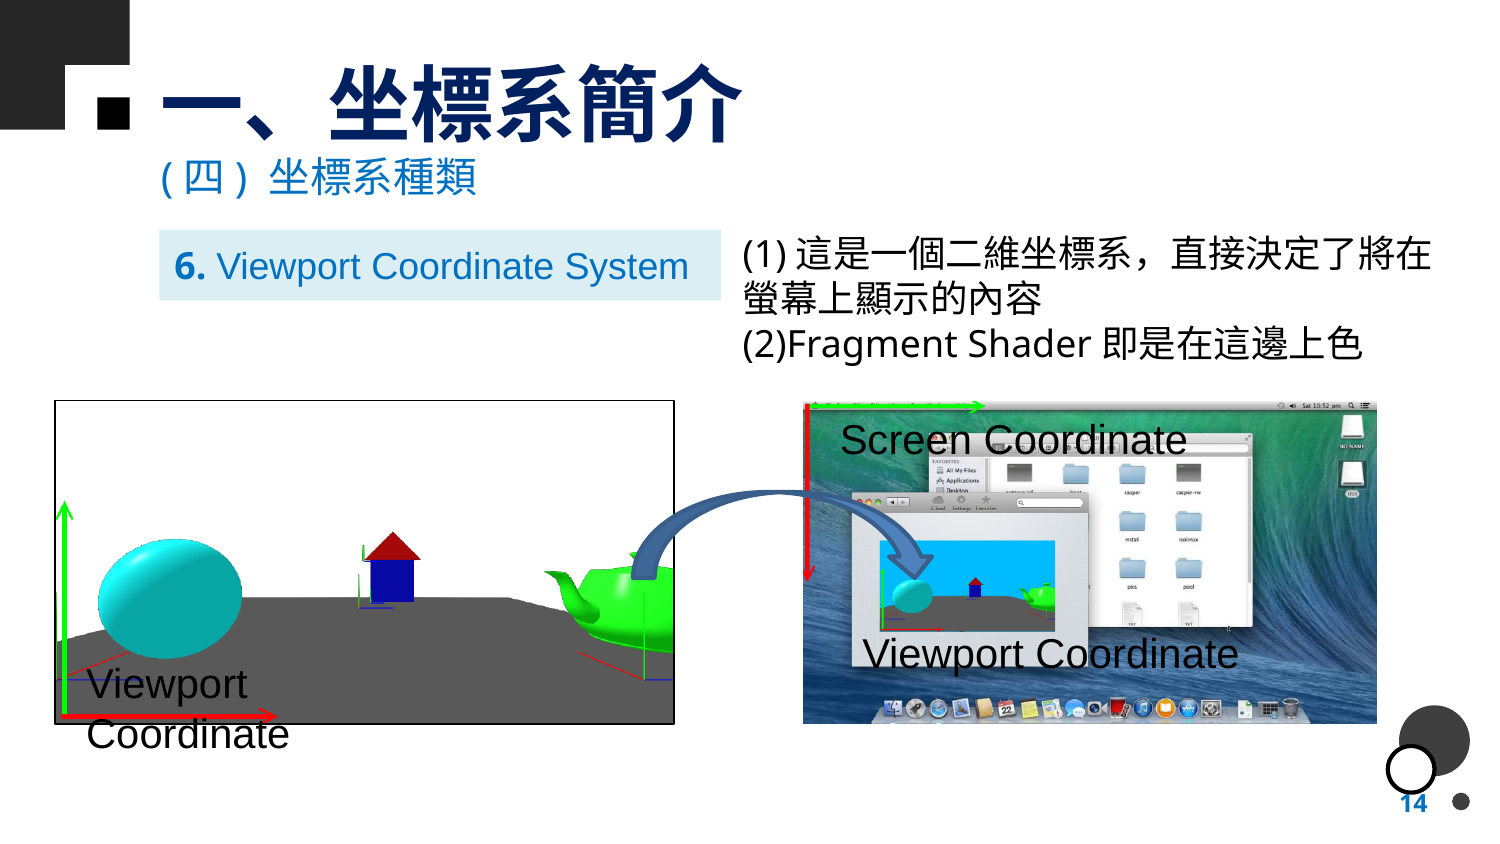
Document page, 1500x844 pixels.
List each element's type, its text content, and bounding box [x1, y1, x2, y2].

text_box 一、坐標系簡介 [145, 32, 845, 173]
slide_number 14 [1092, 782, 1443, 827]
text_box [55, 400, 1378, 766]
text_box (1)這是一個二維坐標系，直接決定了將在螢幕上顯示的內容 (2)Fragment Shader即是在這邊上色 [727, 222, 1461, 418]
text_box 6. Viewport Coordinate System [159, 229, 721, 301]
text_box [1387, 705, 1471, 811]
text_box (四) 坐標系種類 [145, 143, 924, 209]
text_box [0, 0, 130, 130]
